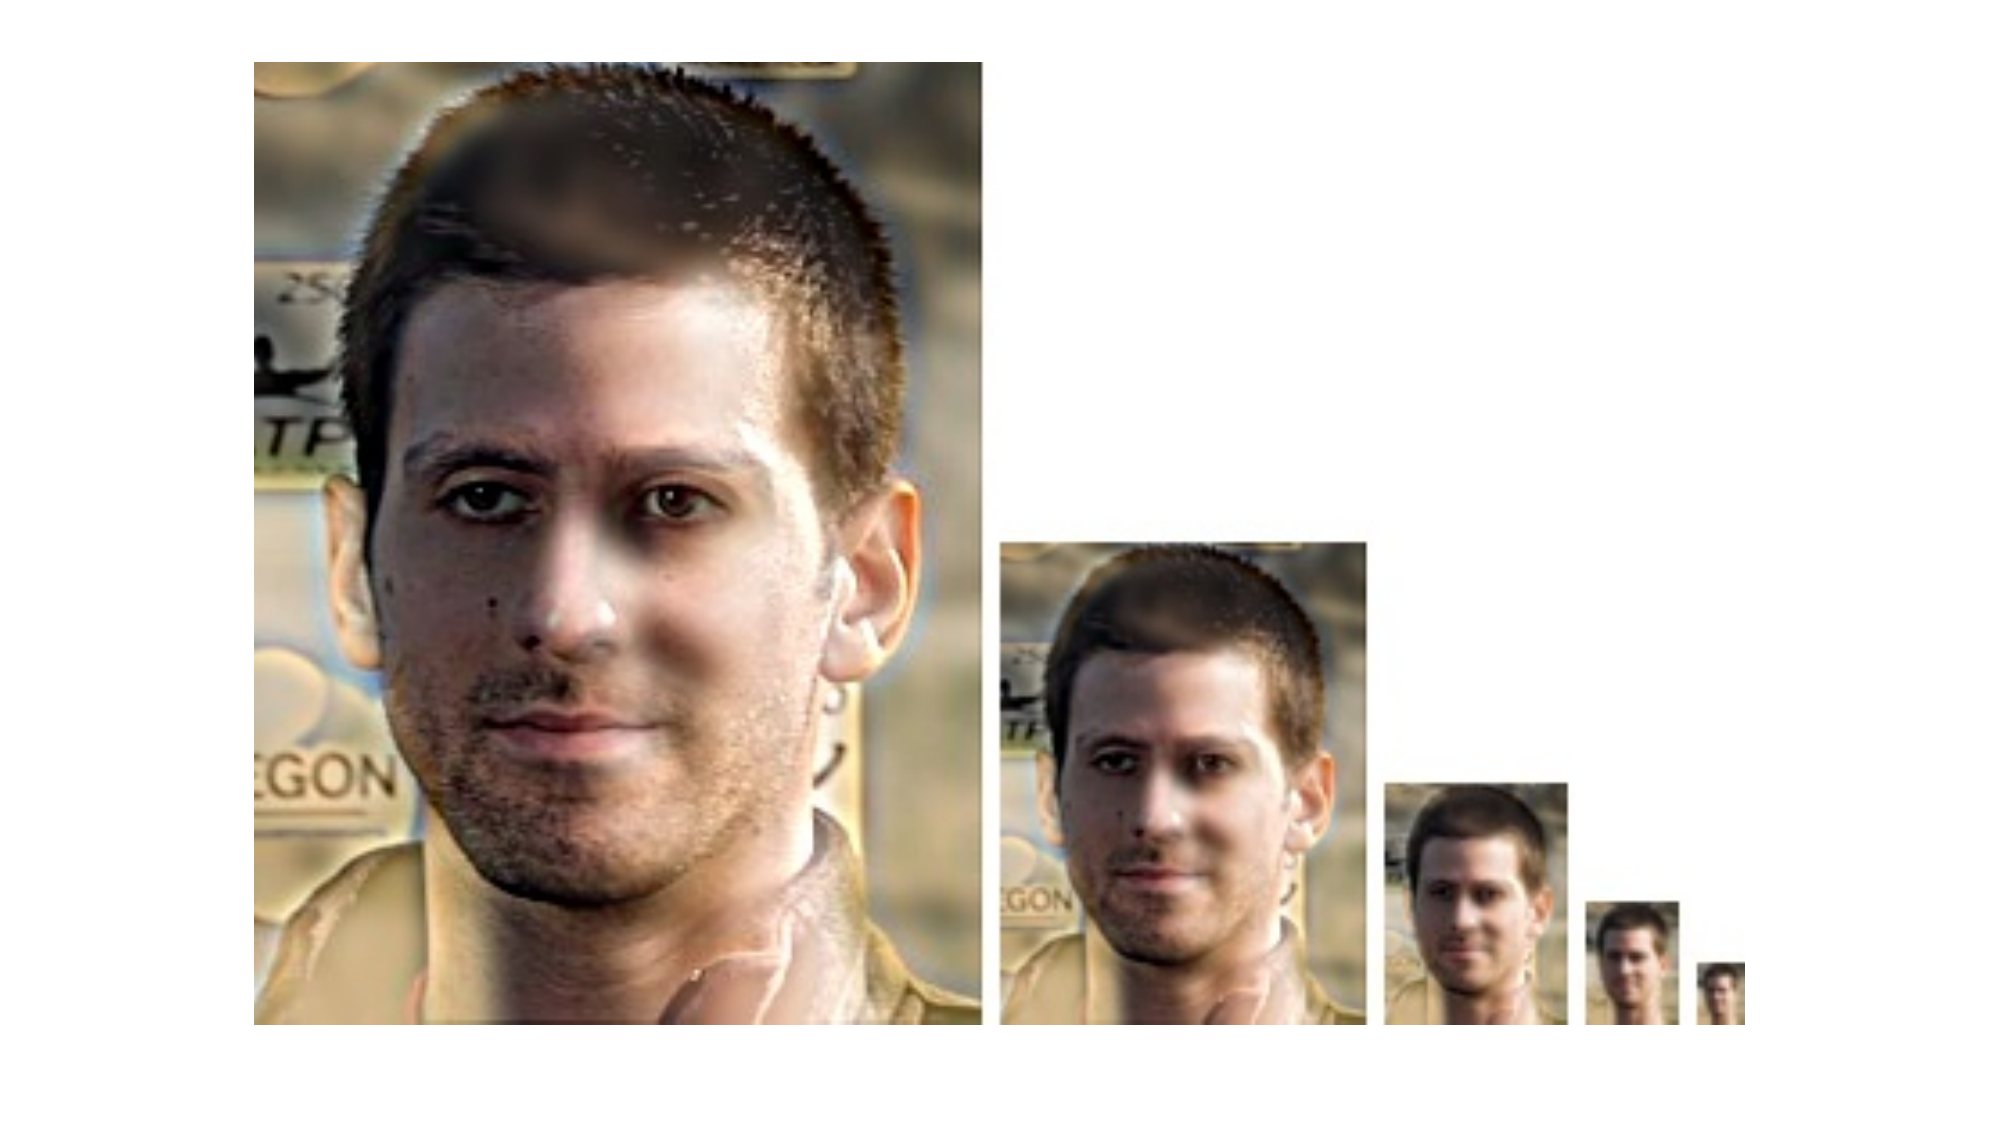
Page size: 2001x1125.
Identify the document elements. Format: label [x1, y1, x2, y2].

picture [254, 62, 1745, 1026]
